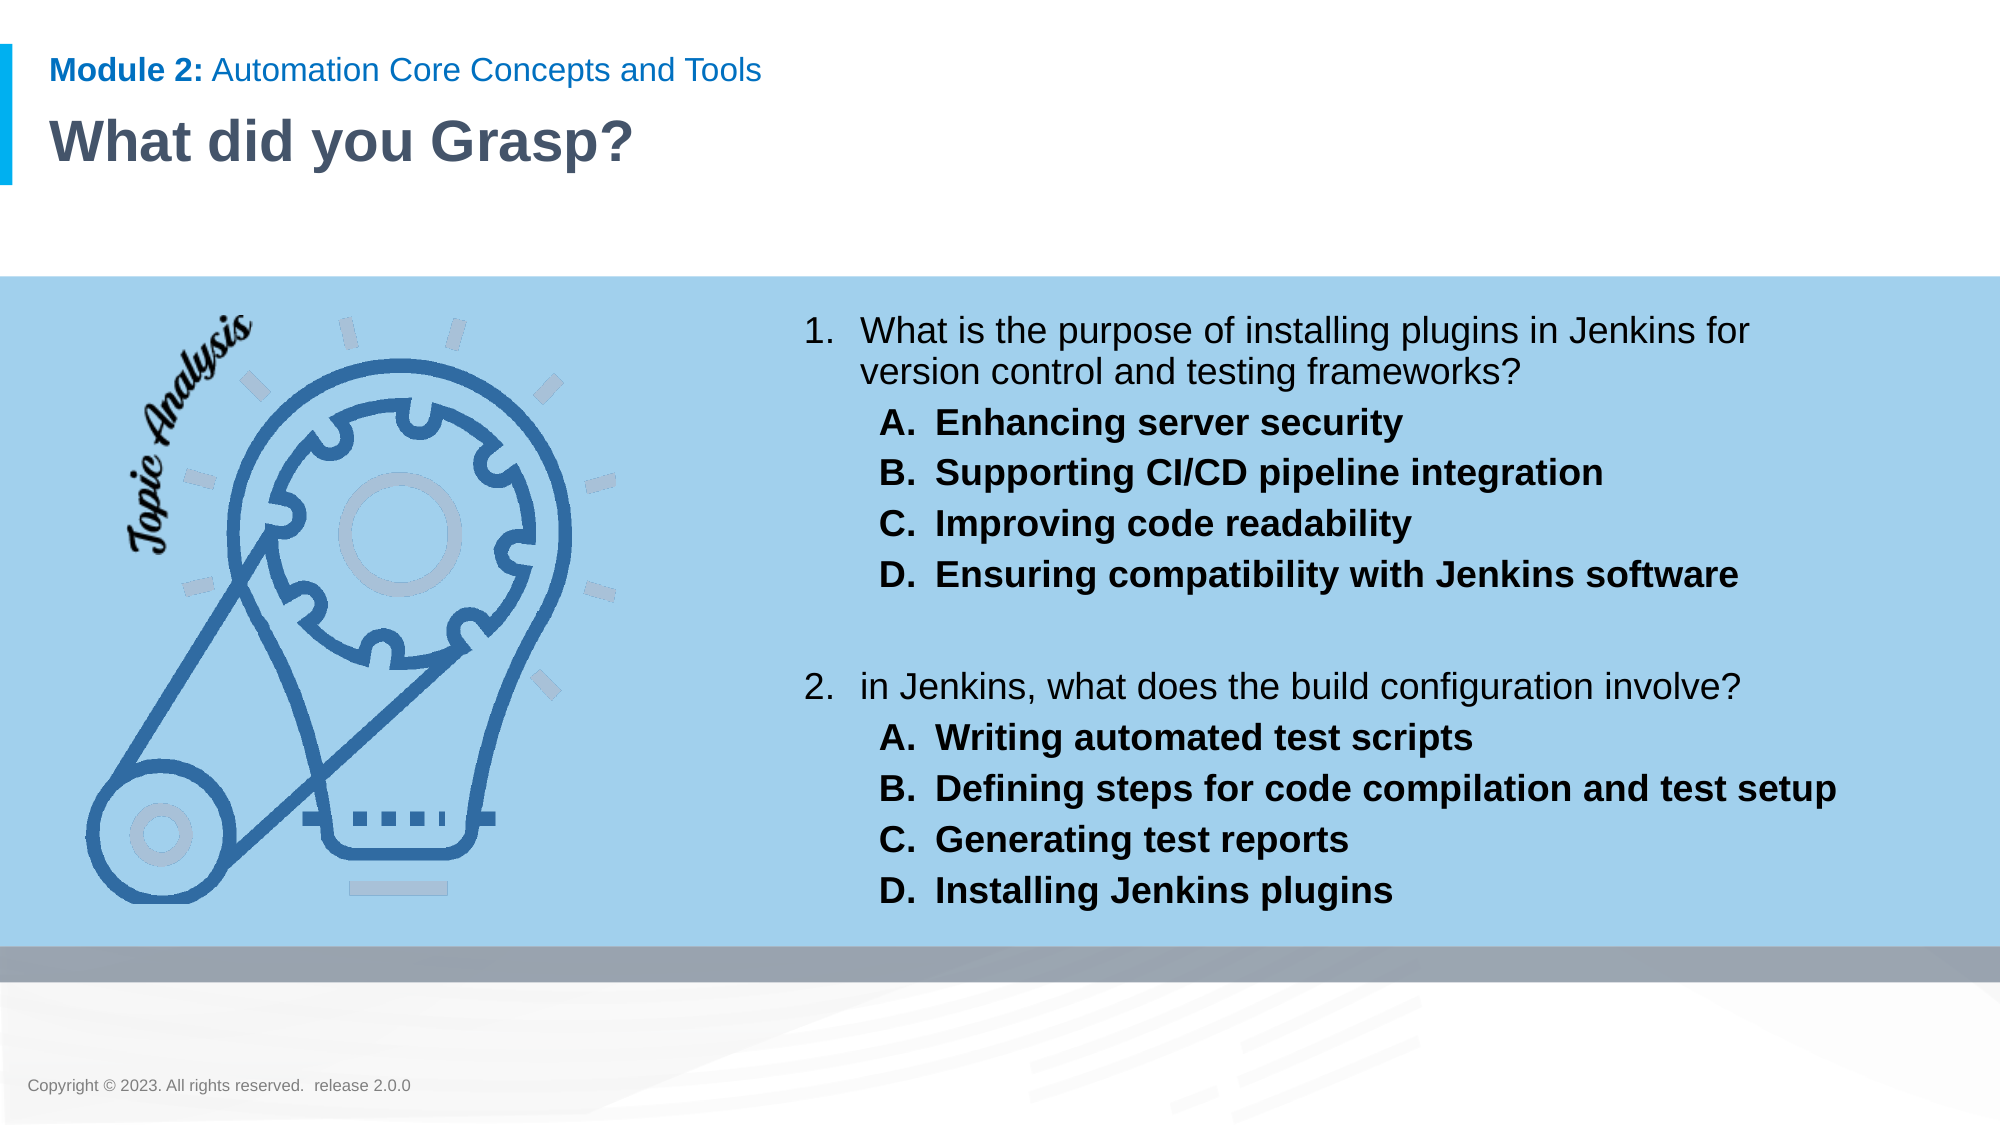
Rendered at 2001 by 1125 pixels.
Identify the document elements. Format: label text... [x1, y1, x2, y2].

picture [0, 0, 2000, 276]
title What did you Grasp? [34, 103, 1887, 185]
picture [0, 983, 2000, 1125]
picture [85, 315, 616, 904]
list What is the purpose of installing plugins in Jenkins for version control and testing frameworks? Enhancing server security Supporting CI/CD pipeline integration Improving code readability Ensuring compatibility with Jenkins software in Jenkins, what does the build configuration involve? Writing automated test scripts Defining steps for code compilation and test setup Generating test reports Installing Jenkins plugins [788, 303, 1887, 919]
